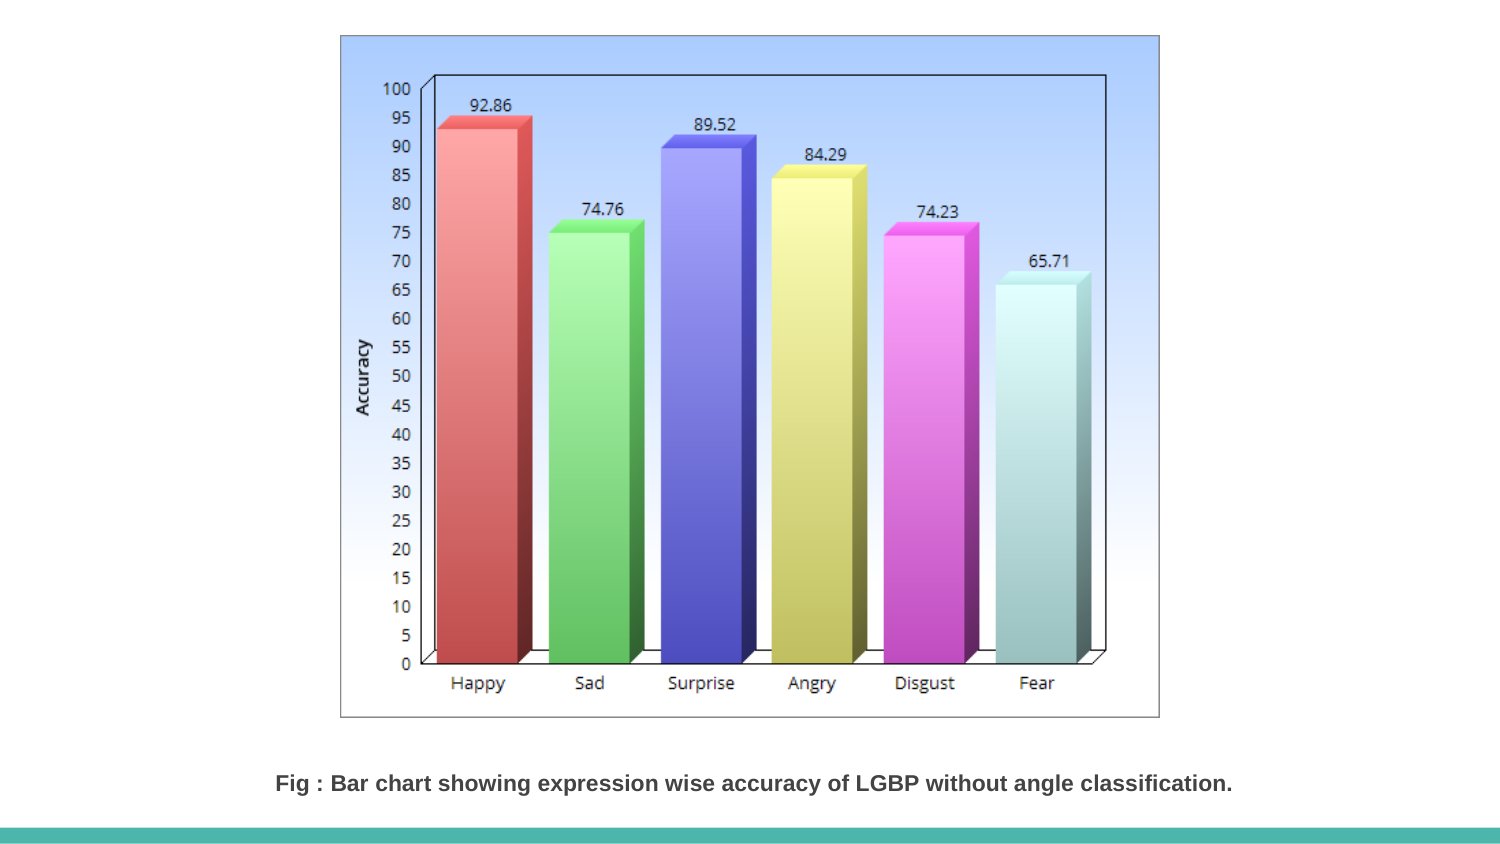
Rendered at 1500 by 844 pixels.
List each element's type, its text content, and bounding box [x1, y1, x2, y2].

text_box Fig : Bar chart showing expression wise accuracy of LGBP without angle classification. [60, 748, 1449, 808]
picture [340, 35, 1160, 719]
